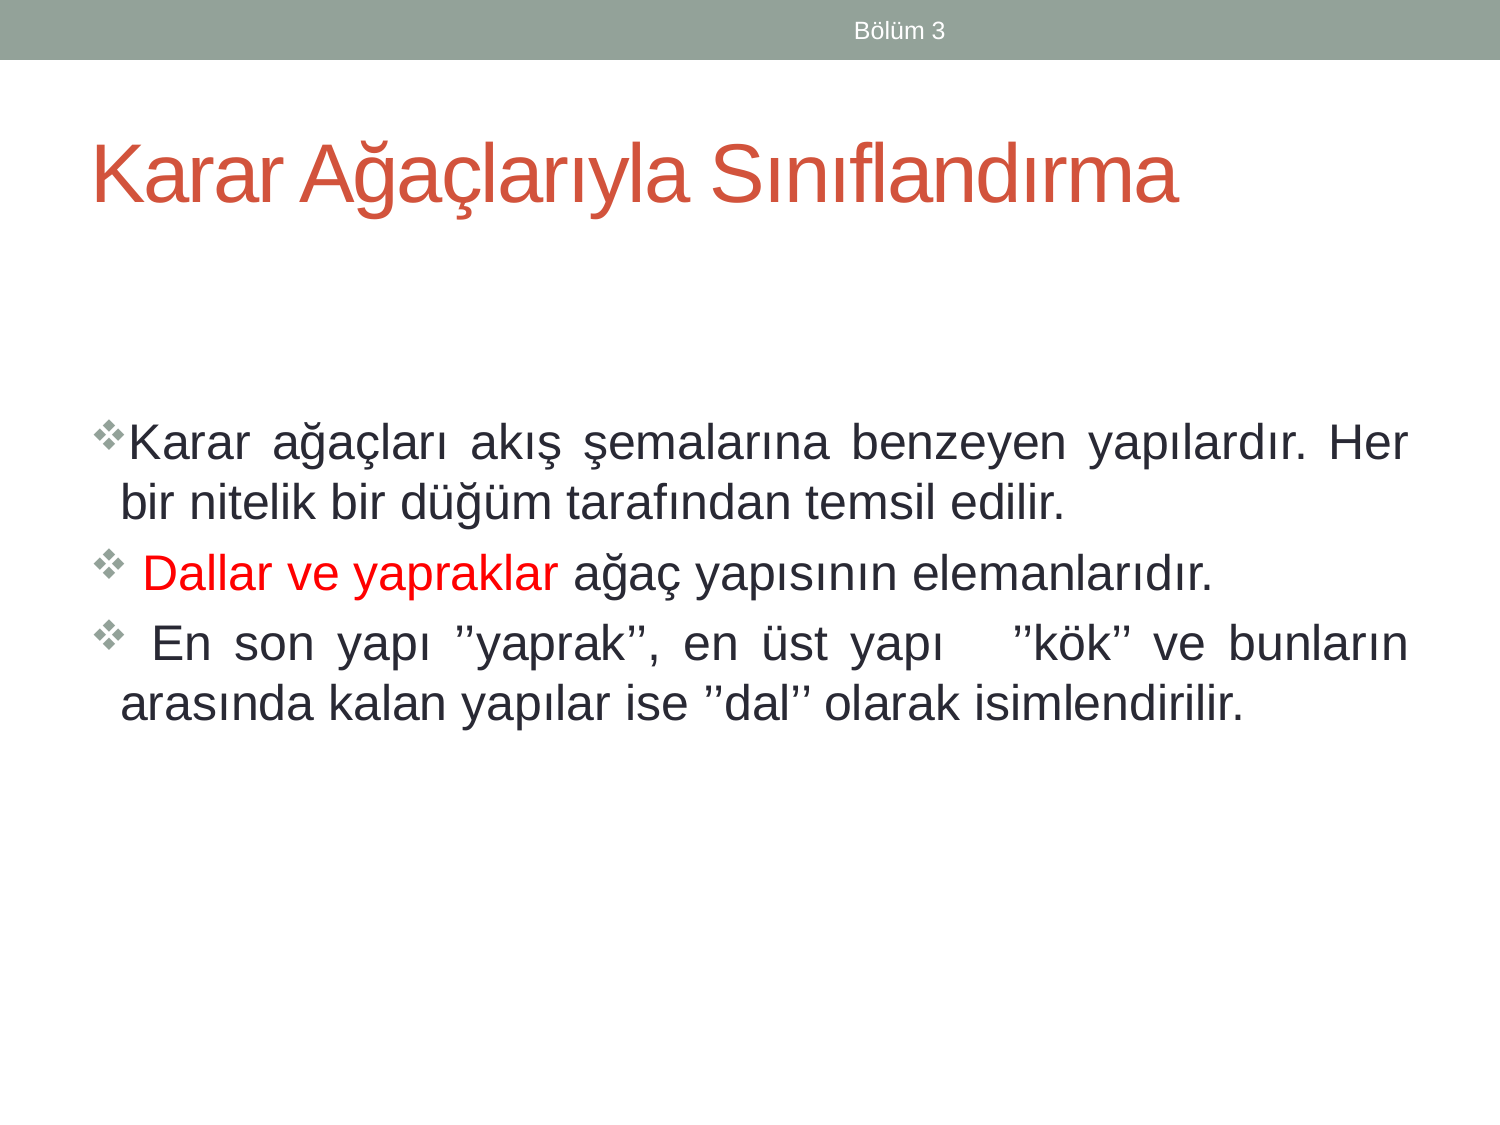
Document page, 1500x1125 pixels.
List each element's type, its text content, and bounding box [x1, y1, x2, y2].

title Karar Ağaçlarıyla Sınıflandırma [75, 87, 1425, 250]
list Karar ağaçları akış şemalarına benzeyen yapılardır. Her bir nitelik bir düğüm tarafından temsil edilir. Dallar ve yapraklar ağaç yapısının elemanlarıdır. En son yapı ’’yaprak’’, en üst yapı ’’kök’’ ve bunların arasında kalan yapılar ise ’’dal’’ olarak isimlendirilir. [75, 262, 1425, 1063]
footer Bölüm 3 [562, 3, 1238, 57]
